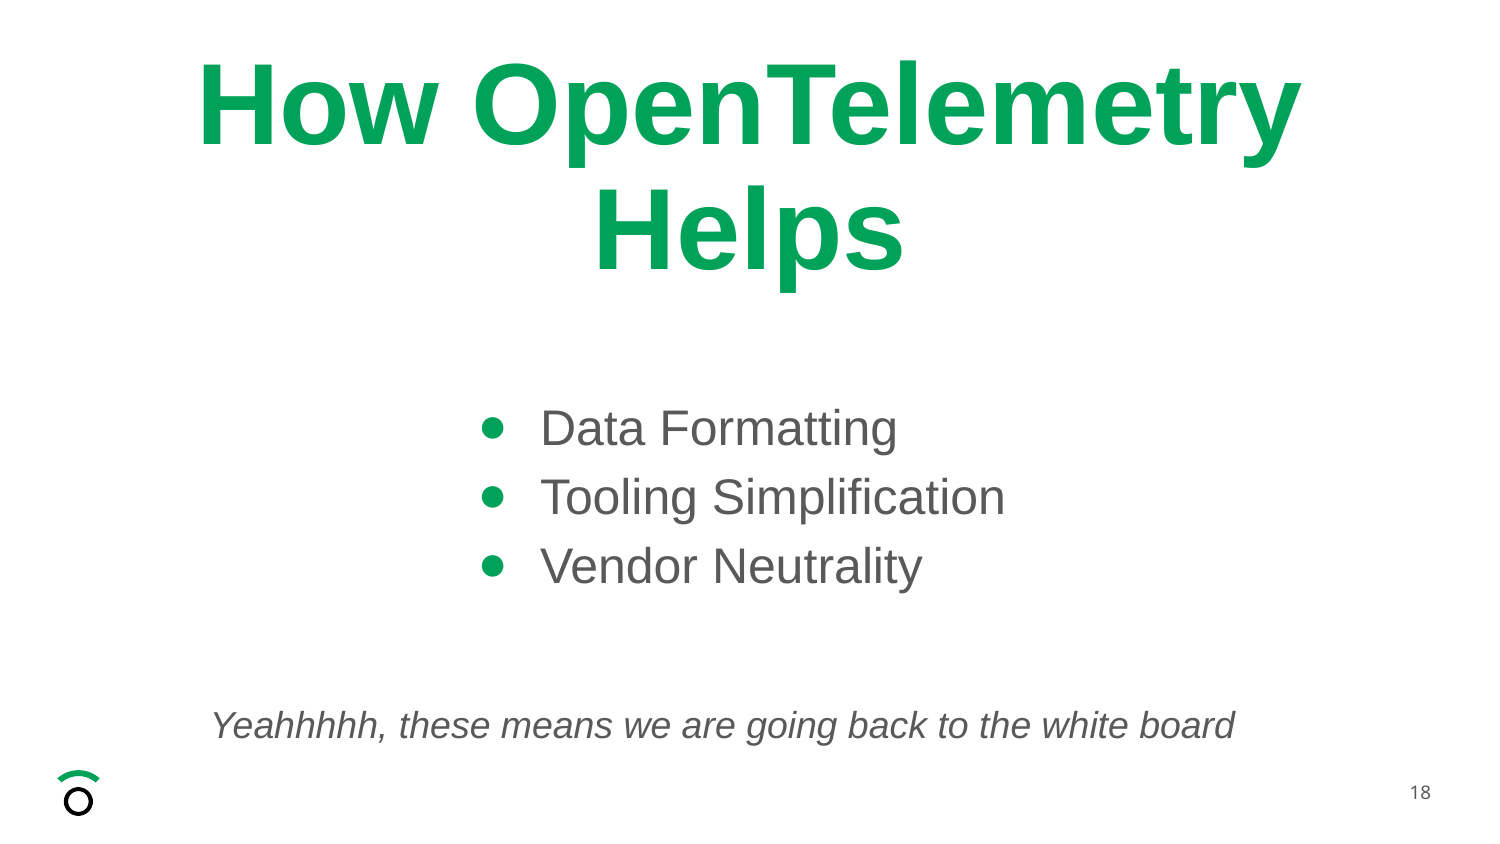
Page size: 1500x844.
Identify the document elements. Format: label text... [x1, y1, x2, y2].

text_box Yeahhhhh, these means we are going back to the white board [194, 685, 1306, 794]
list Data Formatting Tooling Simplification Vendor Neutrality [453, 380, 1366, 723]
slide_number ‹#› [1392, 770, 1443, 816]
title How OpenTelemetry Helps [57, 88, 1443, 252]
picture [57, 770, 100, 816]
